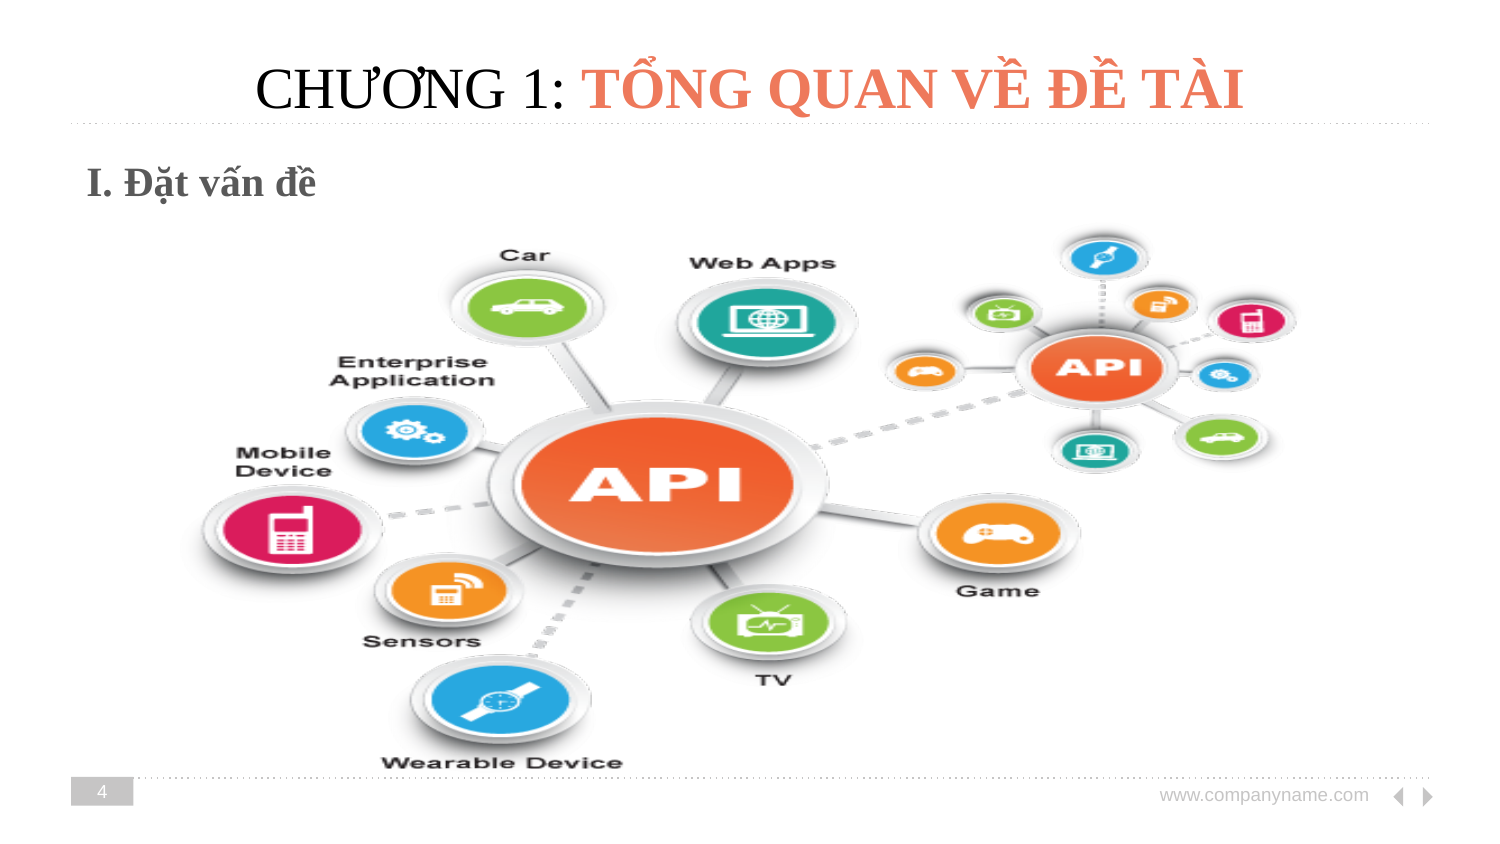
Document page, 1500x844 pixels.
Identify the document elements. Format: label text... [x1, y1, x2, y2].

text_box I. Đặt vấn đề [71, 153, 1469, 206]
title CHƯƠNG 1: TỔNG QUAN VỀ ĐỀ TÀI [51, 35, 1449, 136]
slide_number 4 [71, 776, 134, 806]
picture [172, 222, 1317, 774]
